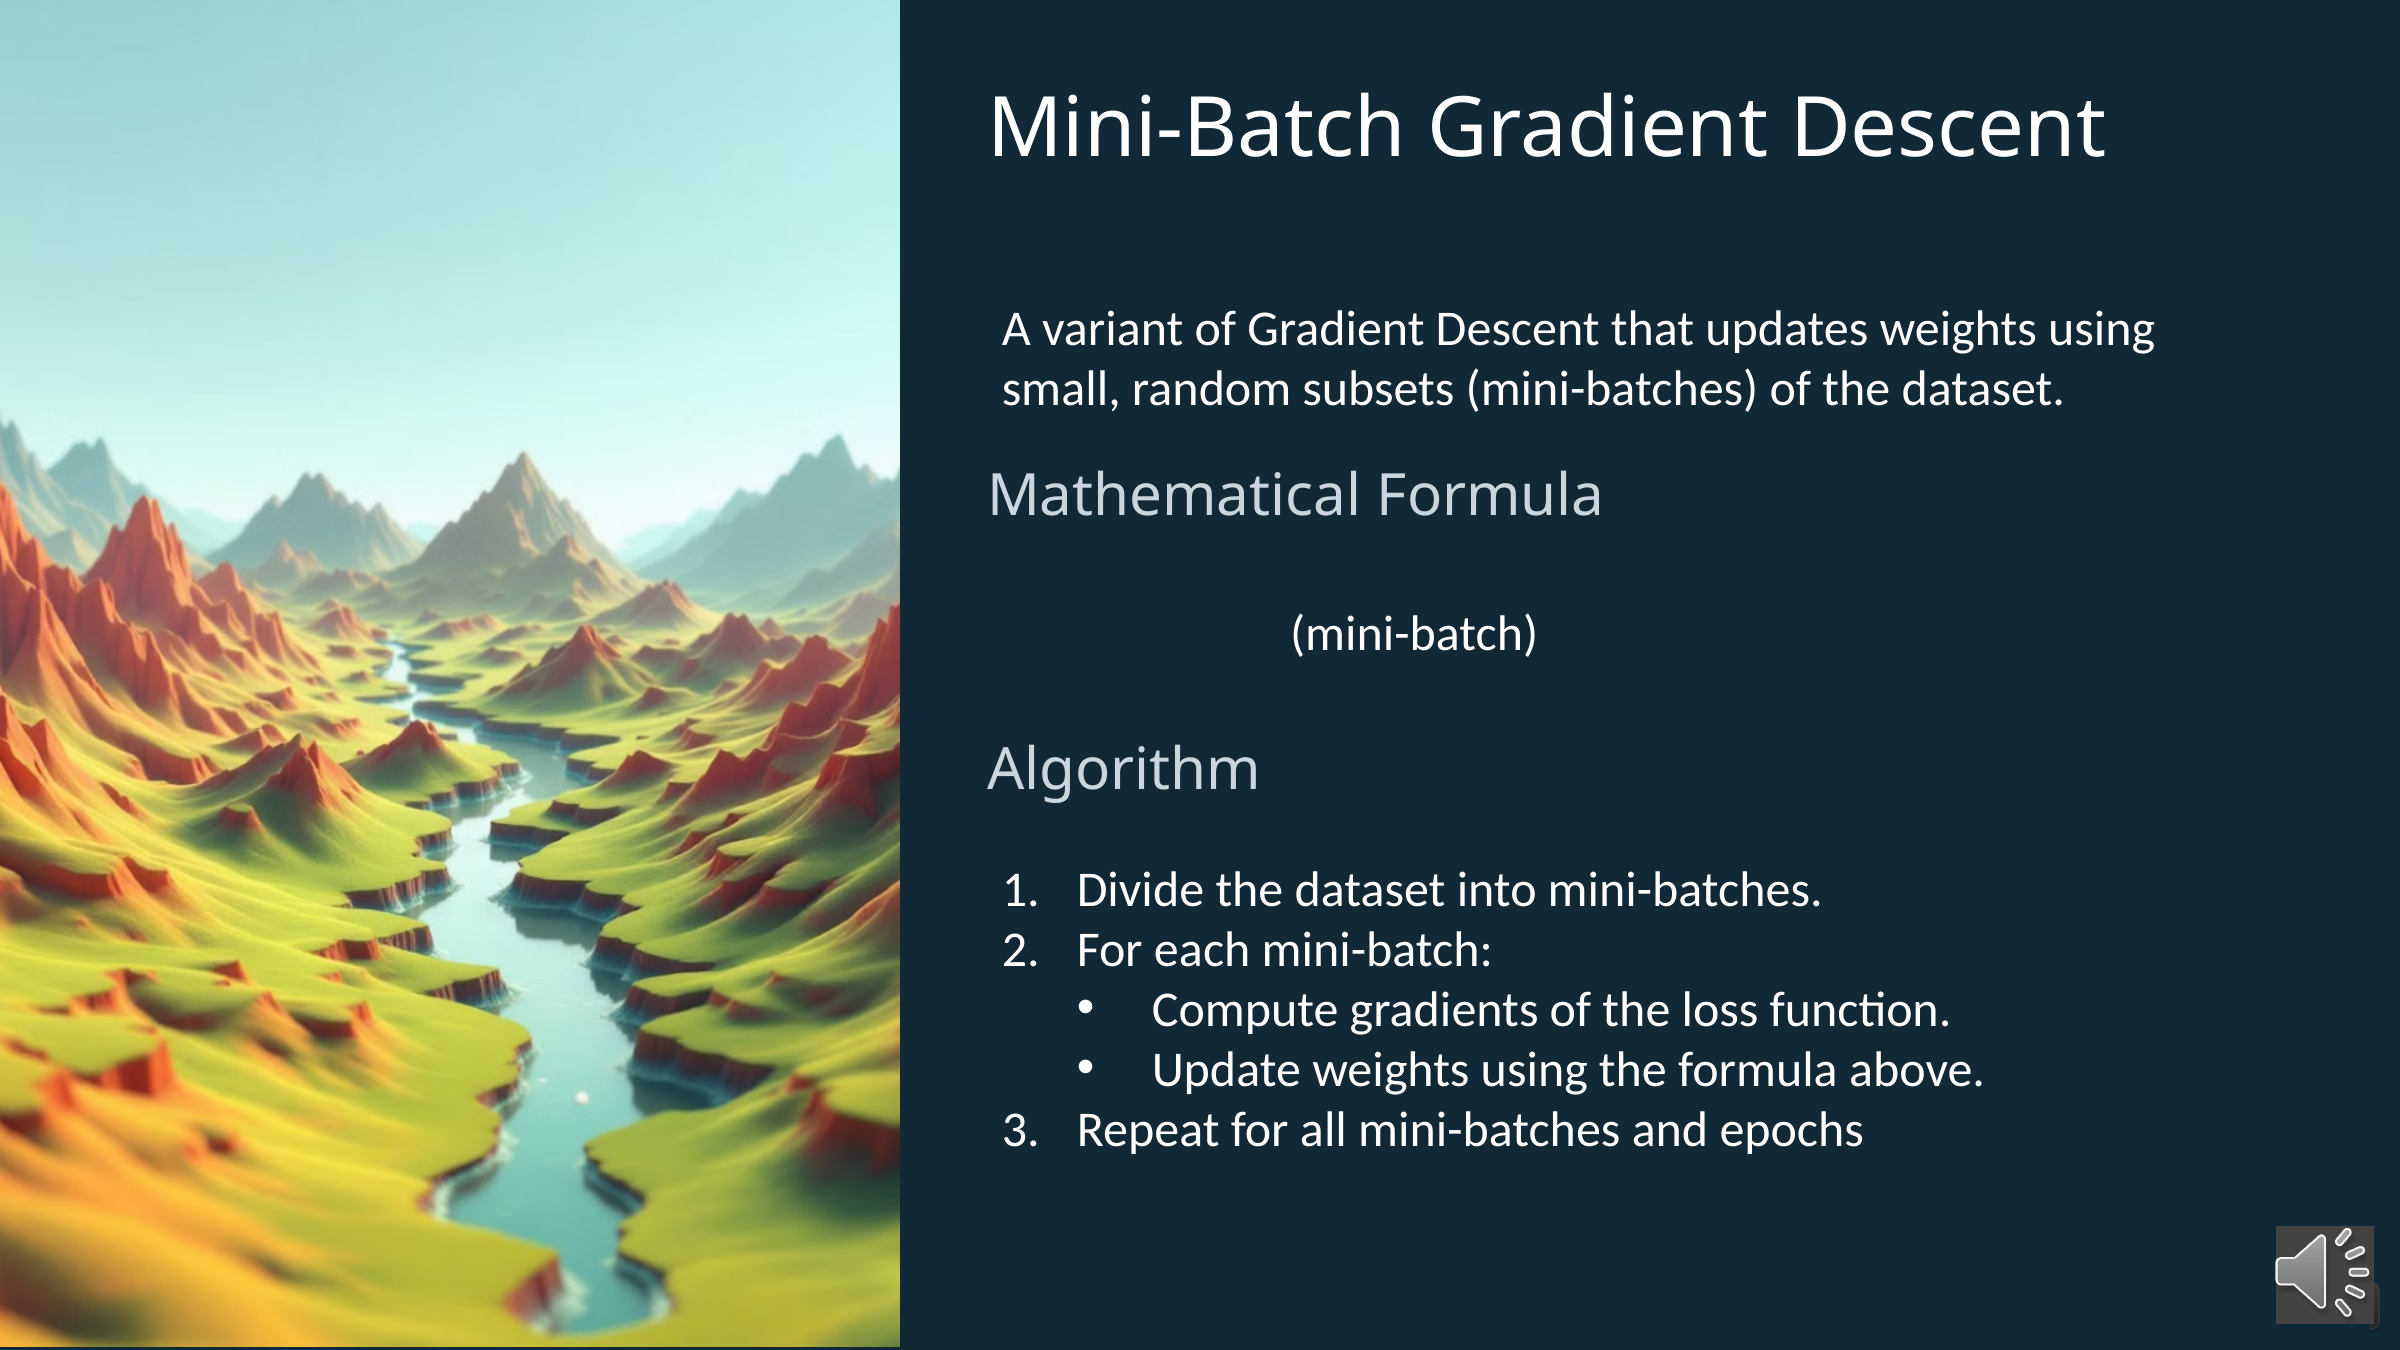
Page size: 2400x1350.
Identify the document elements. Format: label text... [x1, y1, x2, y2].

text_box Mathematical Formula [987, 474, 1502, 528]
text_box [2049, 1238, 2370, 1348]
text_box Mini-Batch Gradient Descent [987, 58, 2231, 275]
picture [0, 0, 900, 1347]
text_box A variant of Gradient Descent that updates weights using small, random subsets (mini-batches) of the dataset. [987, 288, 2281, 424]
picture [2274, 1224, 2389, 1339]
text_box Divide the dataset into mini-batches. For each mini-batch: Compute gradients of the loss function. Update weights using the formula above. Repeat for all mini-batches and epochs [987, 849, 2306, 1164]
text_box Algorithm [987, 748, 1502, 803]
